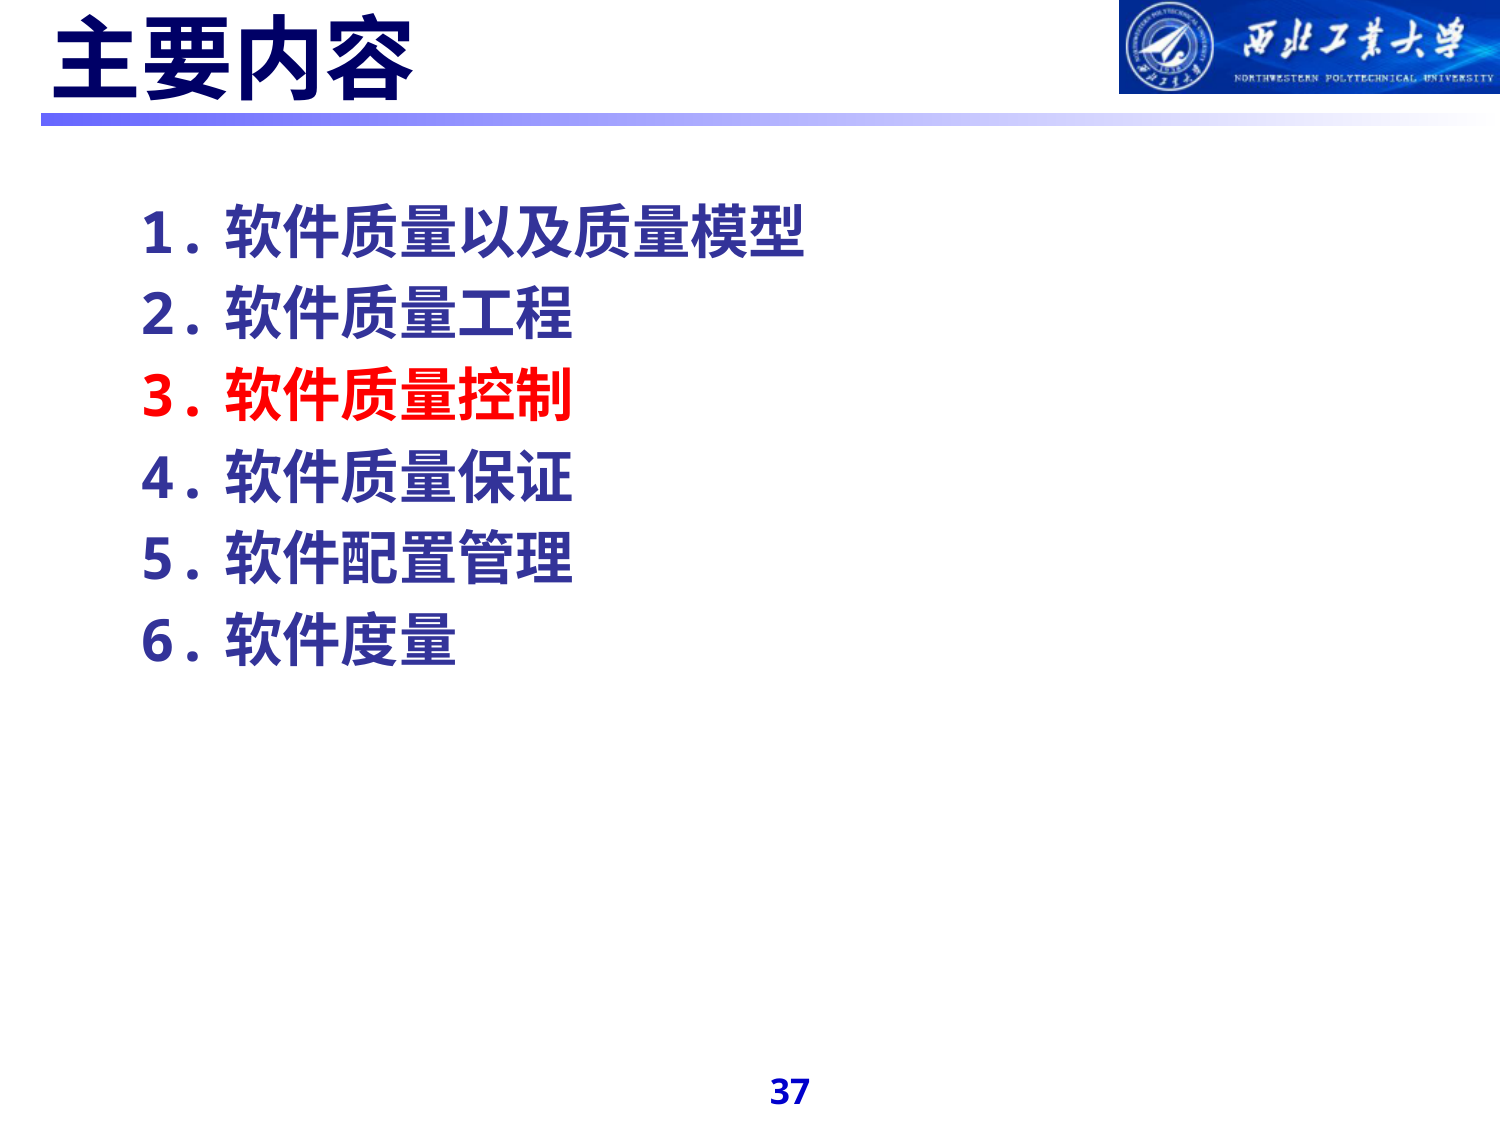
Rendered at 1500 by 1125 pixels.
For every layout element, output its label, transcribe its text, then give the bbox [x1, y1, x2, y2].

picture [1119, 0, 1500, 94]
text_box 1.软件质量以及质量模型 2.软件质量工程 3.软件质量控制 4.软件质量保证 5.软件配置管理 6.软件度量 [125, 187, 1077, 783]
text_box 主要内容 [34, 4, 1405, 119]
